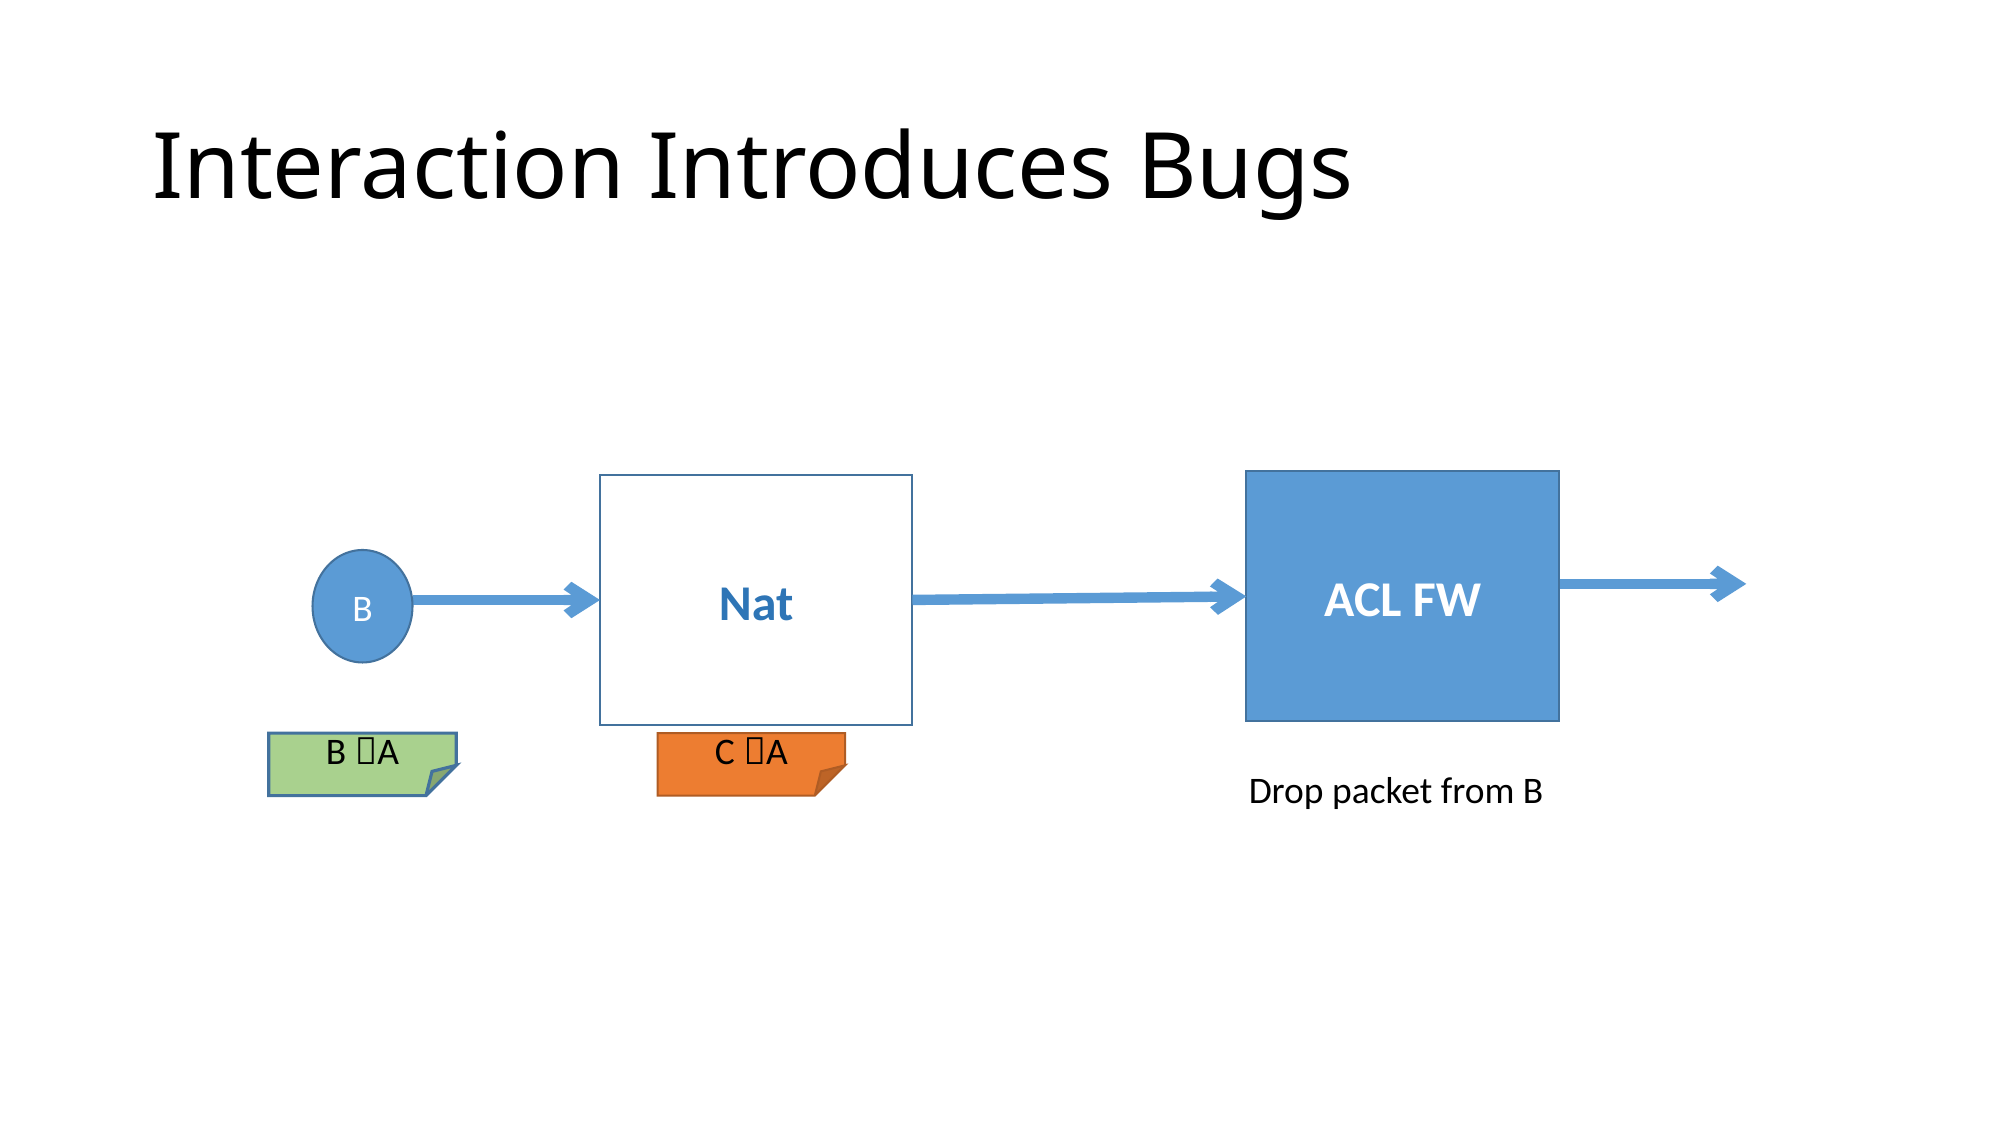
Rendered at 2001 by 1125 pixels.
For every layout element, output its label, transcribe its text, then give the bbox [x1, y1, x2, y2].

text_box B A [267, 732, 460, 797]
text_box 1 [429, 768, 451, 790]
text_box Drop packet from B [1233, 758, 1784, 819]
text_box Nat [599, 474, 913, 726]
title Interaction Introduces Bugs [137, 59, 1863, 278]
text_box C A [656, 732, 849, 797]
text_box B [311, 548, 414, 664]
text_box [912, 596, 1247, 600]
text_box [818, 769, 838, 789]
text_box ACL FW [1245, 470, 1560, 722]
